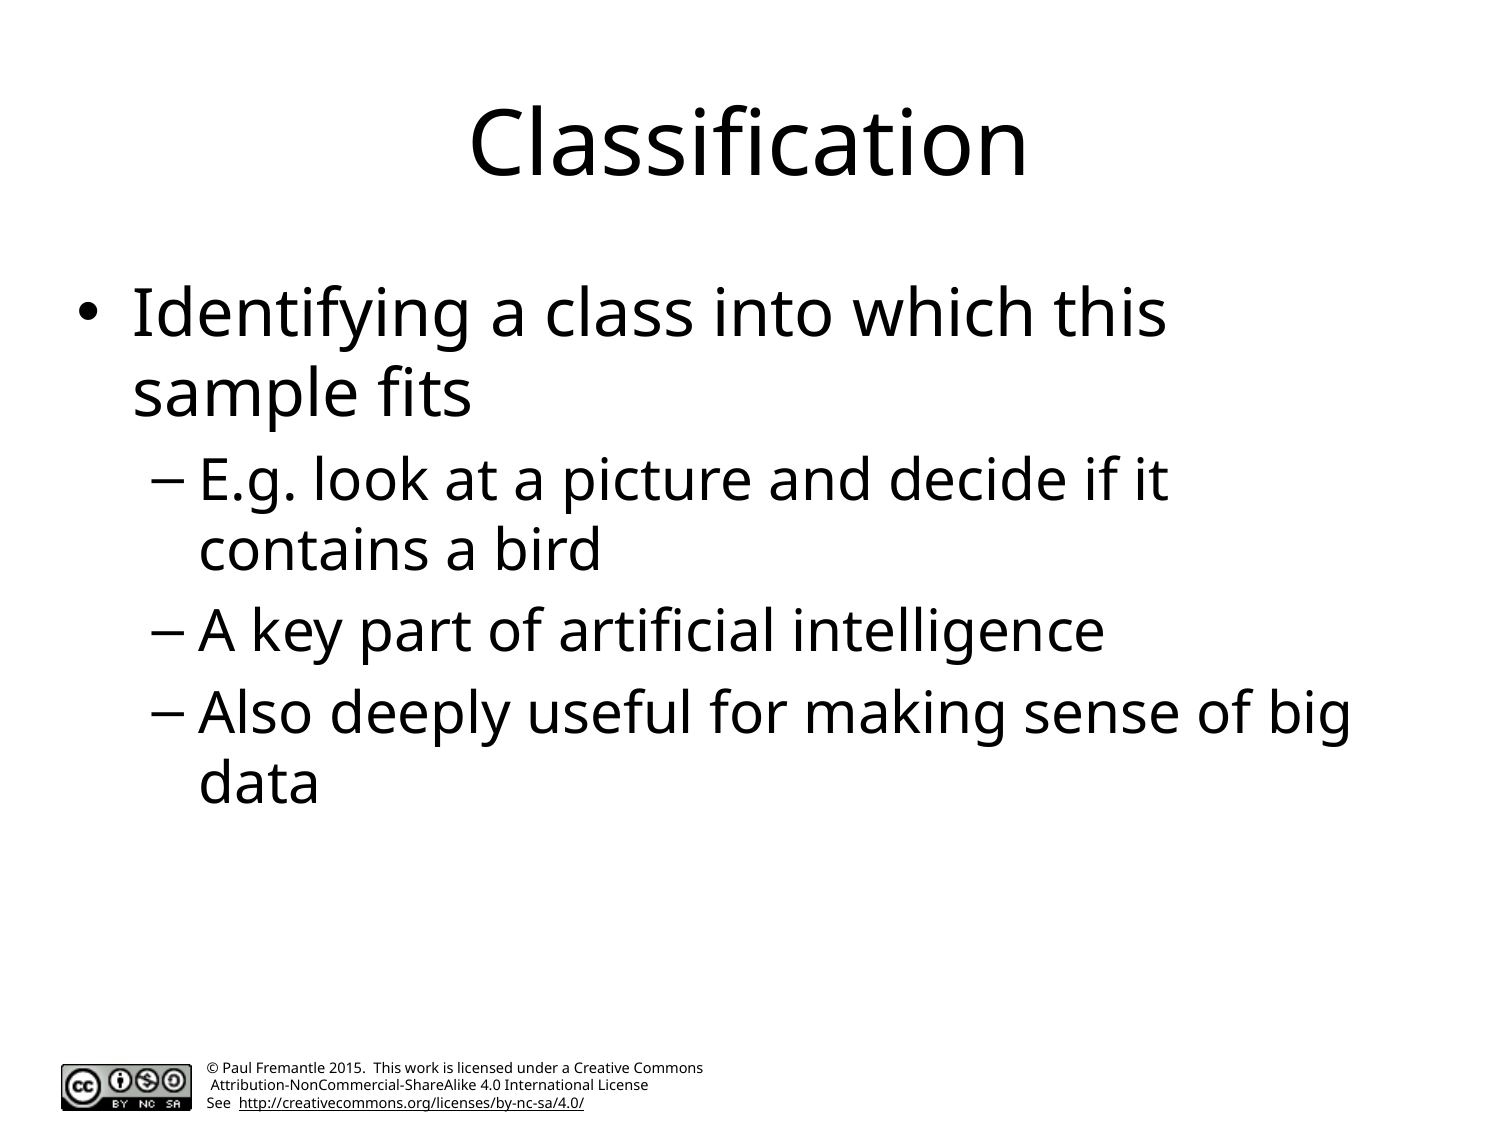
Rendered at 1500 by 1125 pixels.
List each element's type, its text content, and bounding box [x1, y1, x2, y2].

list Identifying a class into which this sample fits E.g. look at a picture and decide if it contains a bird A key part of artificial intelligence Also deeply useful for making sense of big data [61, 262, 1412, 1005]
title Classification [75, 45, 1425, 233]
picture [61, 1064, 192, 1111]
